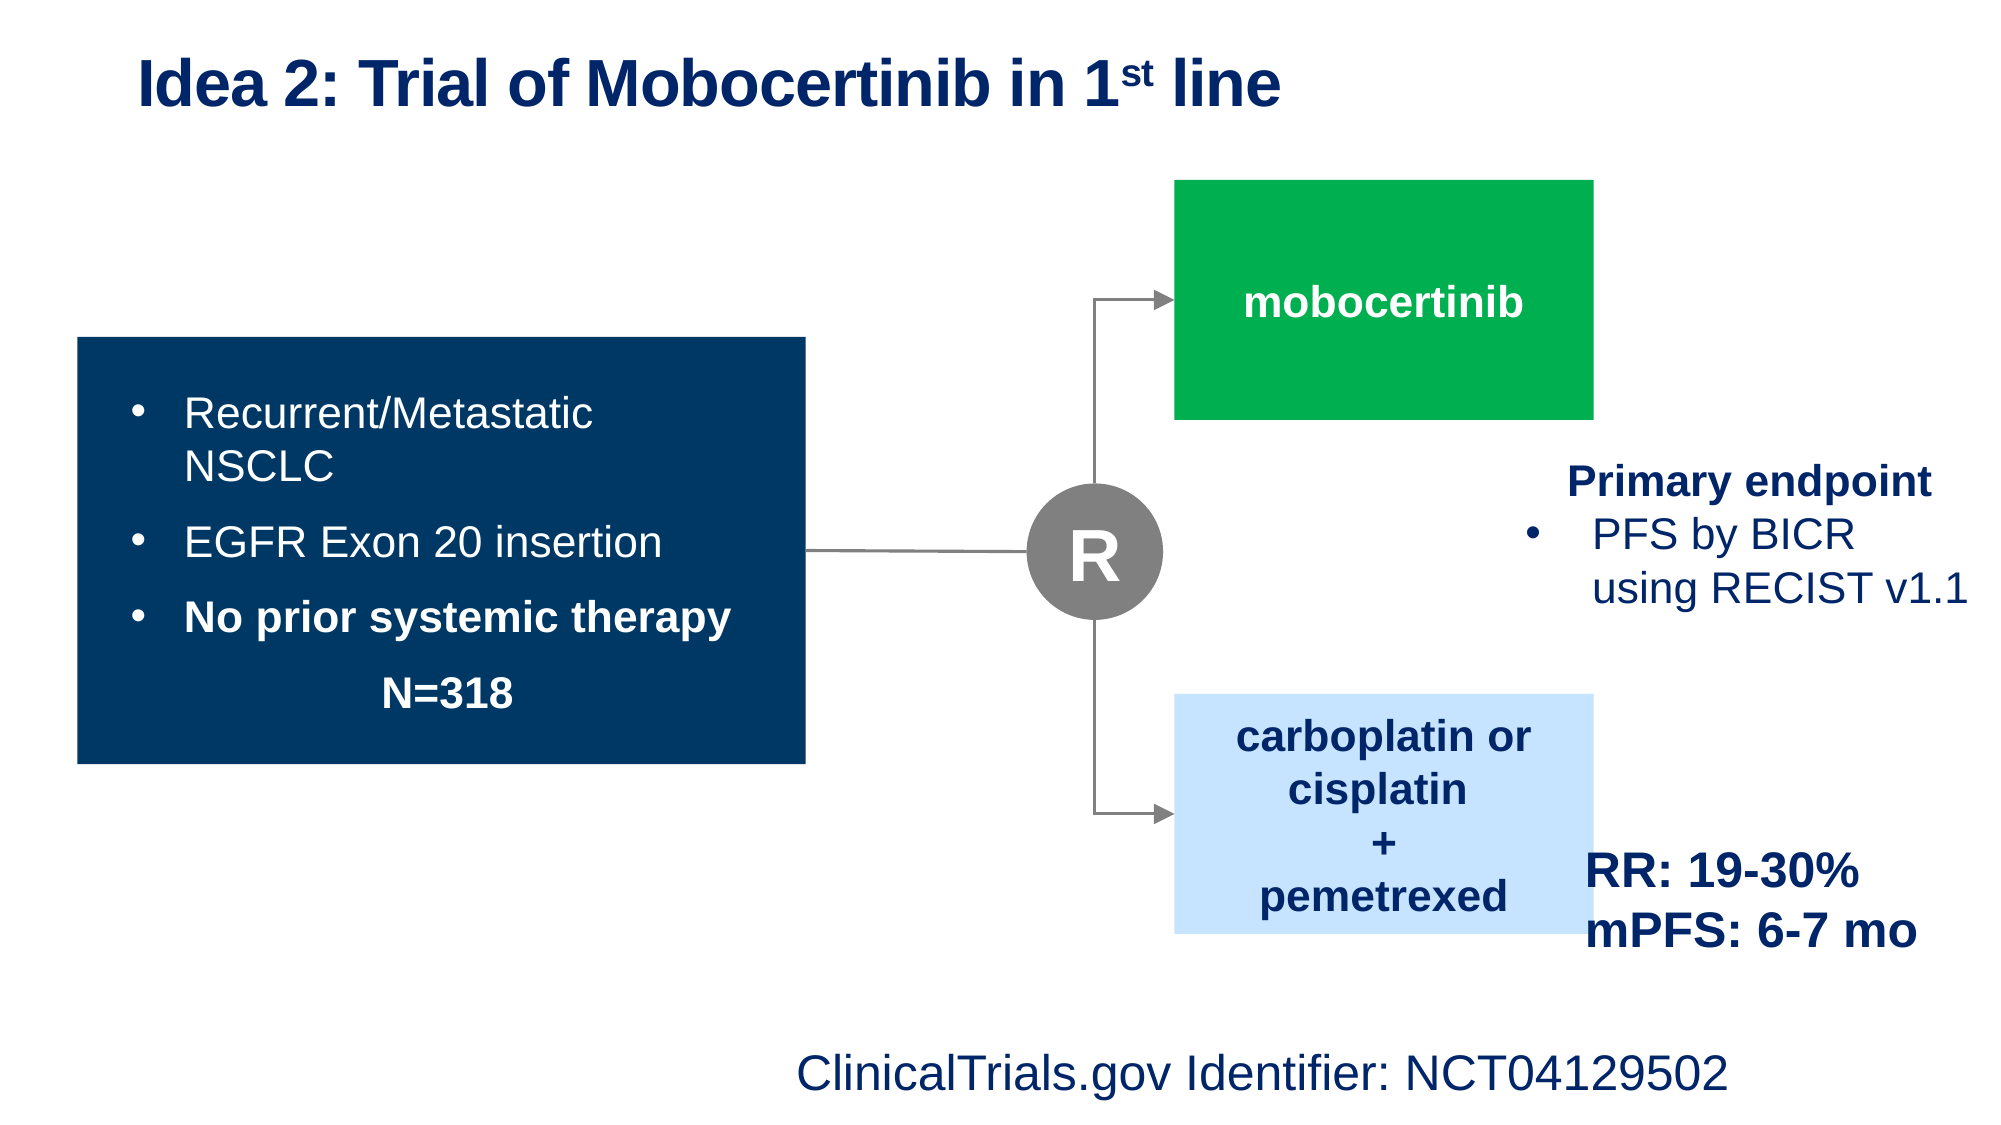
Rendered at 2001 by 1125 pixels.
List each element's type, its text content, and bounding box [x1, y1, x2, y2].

table_header ClinicalTrials.gov Identifier: NCT04129502 [776, 1033, 2000, 1113]
text_box carboplatin or cisplatin + pemetrexed [1173, 693, 1595, 935]
title Idea 2: Trial of Mobocertinib in 1st line [137, 48, 1863, 267]
text_box mobocertinib [1173, 179, 1595, 421]
text_box Primary endpoint PFS by BICR using RECIST v1.1 [1482, 383, 2000, 681]
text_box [1037, 677, 1232, 757]
text_box R [1025, 482, 1165, 621]
text_box Recurrent/Metastatic NSCLC EGFR Exon 20 insertion No prior systemic therapy N=318 [76, 336, 807, 765]
text_box RR: 19-30% mPFS: 6-7 mo [1570, 830, 1934, 966]
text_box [1042, 351, 1227, 432]
